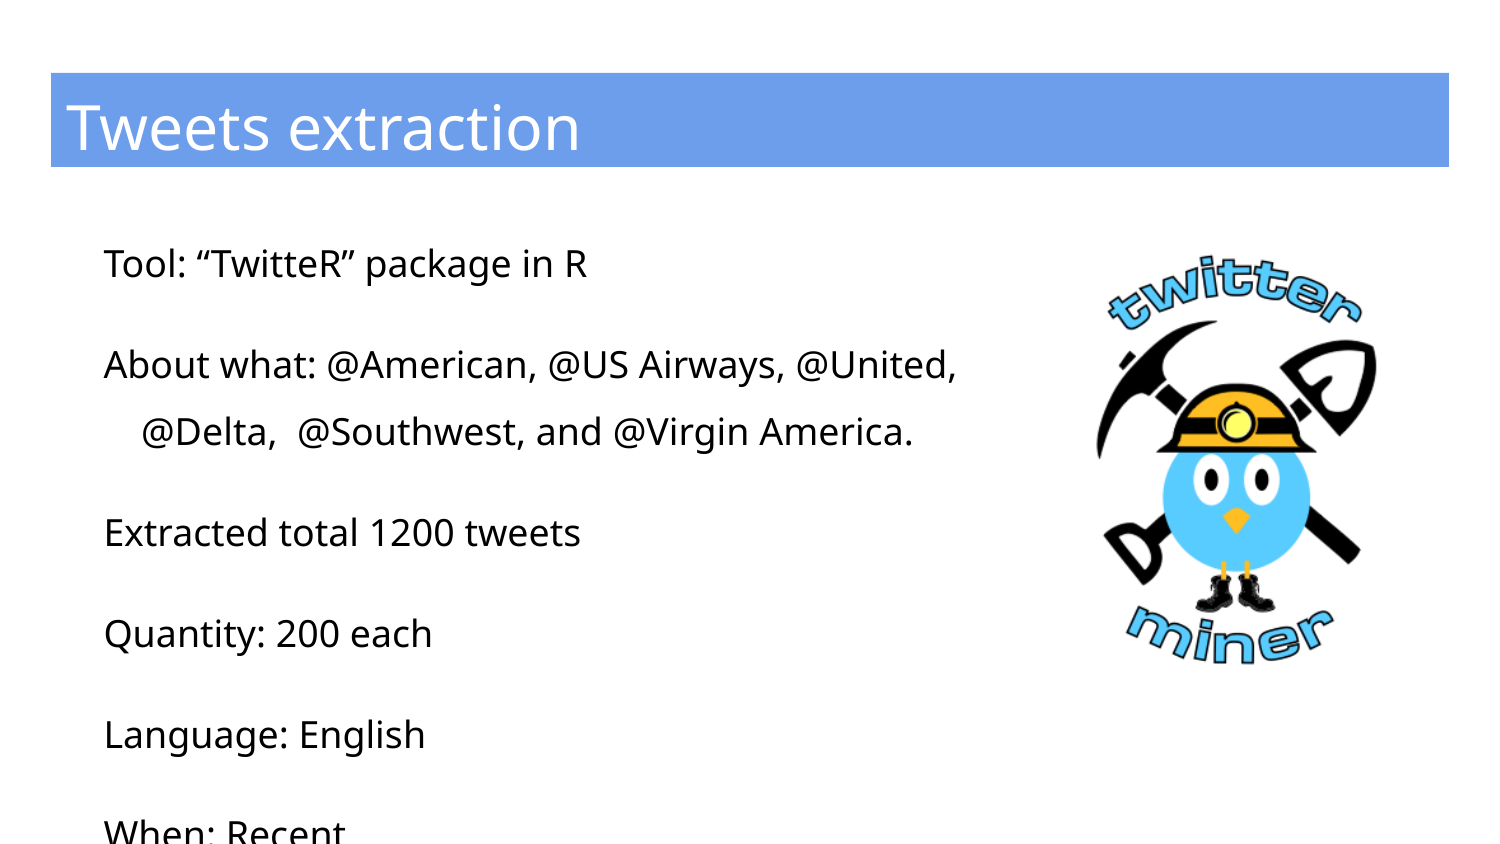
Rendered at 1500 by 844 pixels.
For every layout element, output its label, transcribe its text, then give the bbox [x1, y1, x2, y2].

picture [1065, 227, 1412, 690]
list Tool: “TwitteR” package in R About what: @American, @US Airways, @United, @Delta, @Southwest, and @Virgin America. Extracted total 1200 tweets Quantity: 200 each Language: English When: Recent “New” dataset + “old” dataset = “total” dataset [51, 202, 1004, 750]
title Tweets extraction [51, 72, 1449, 167]
